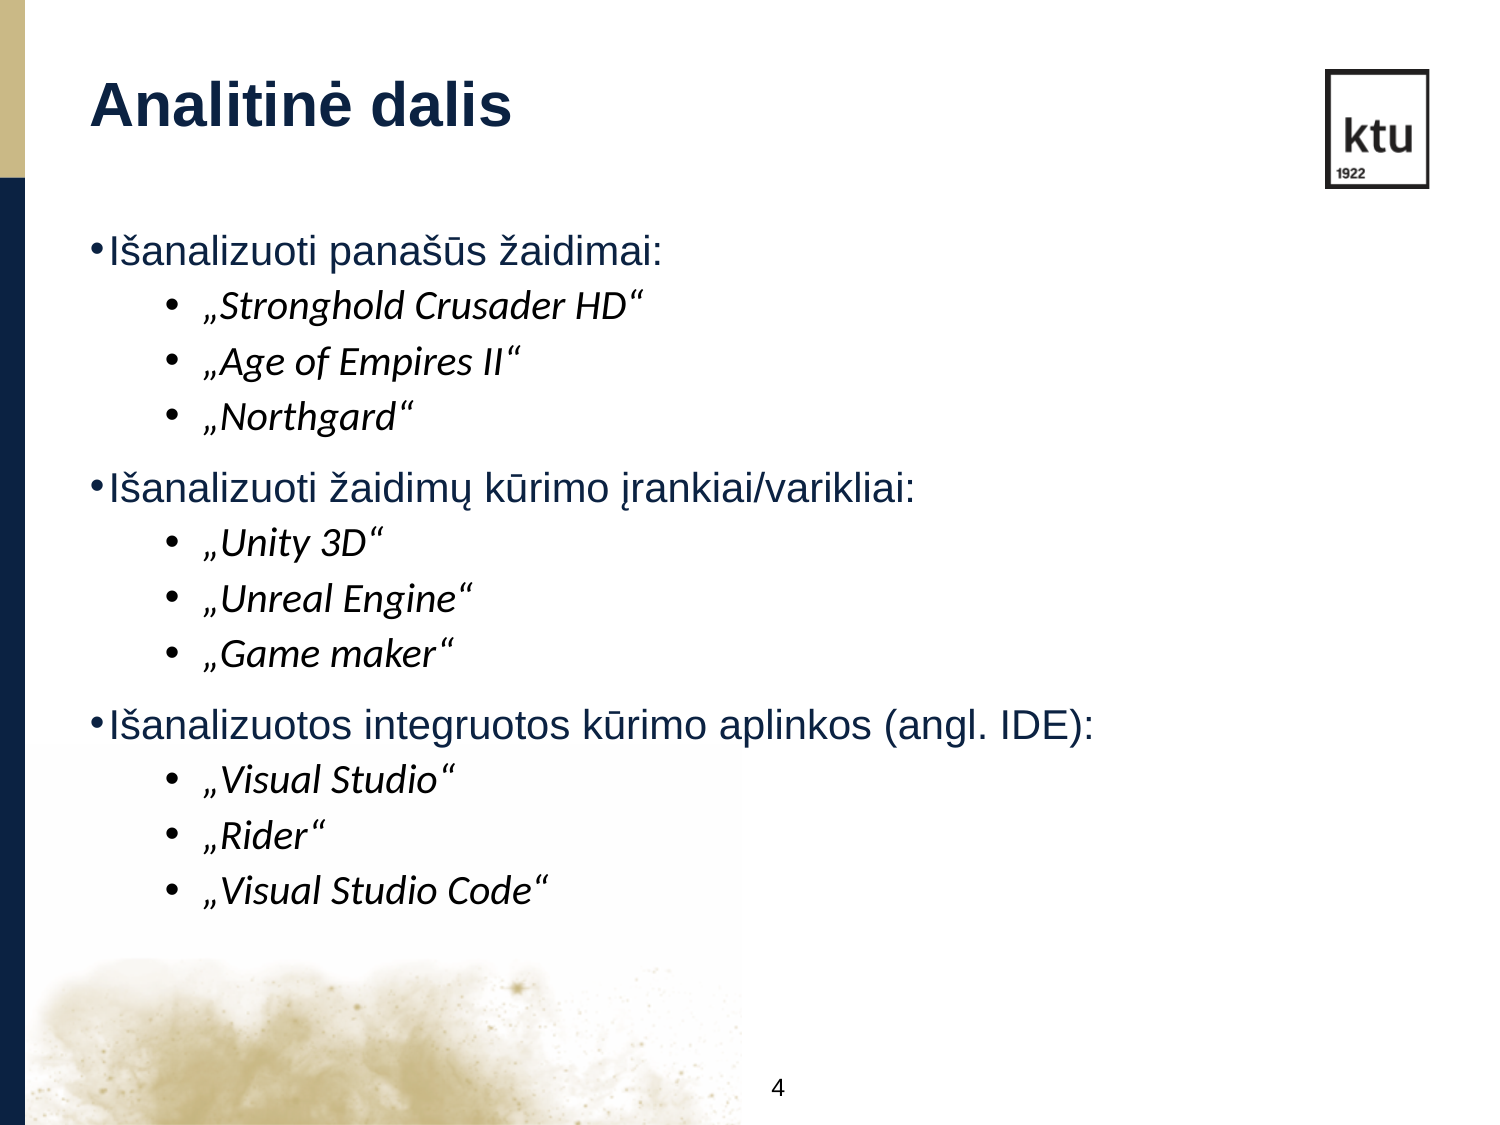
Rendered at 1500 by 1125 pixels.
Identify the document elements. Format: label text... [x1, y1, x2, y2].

picture [26, 745, 741, 1124]
list Analitinė dalis [75, 69, 654, 171]
list Išanalizuoti panašūs žaidimai: „Stronghold Crusader HD“ „Age of Empires II“ „Northgard“ Išanalizuoti žaidimų kūrimo įrankiai/varikliai: „Unity 3D“ „Unreal Engine“ „Game maker“ Išanalizuotos integruotos kūrimo aplinkos (angl. IDE): „Visual Studio“ „Rider“ „Visual Studio Code“ [75, 216, 1425, 973]
